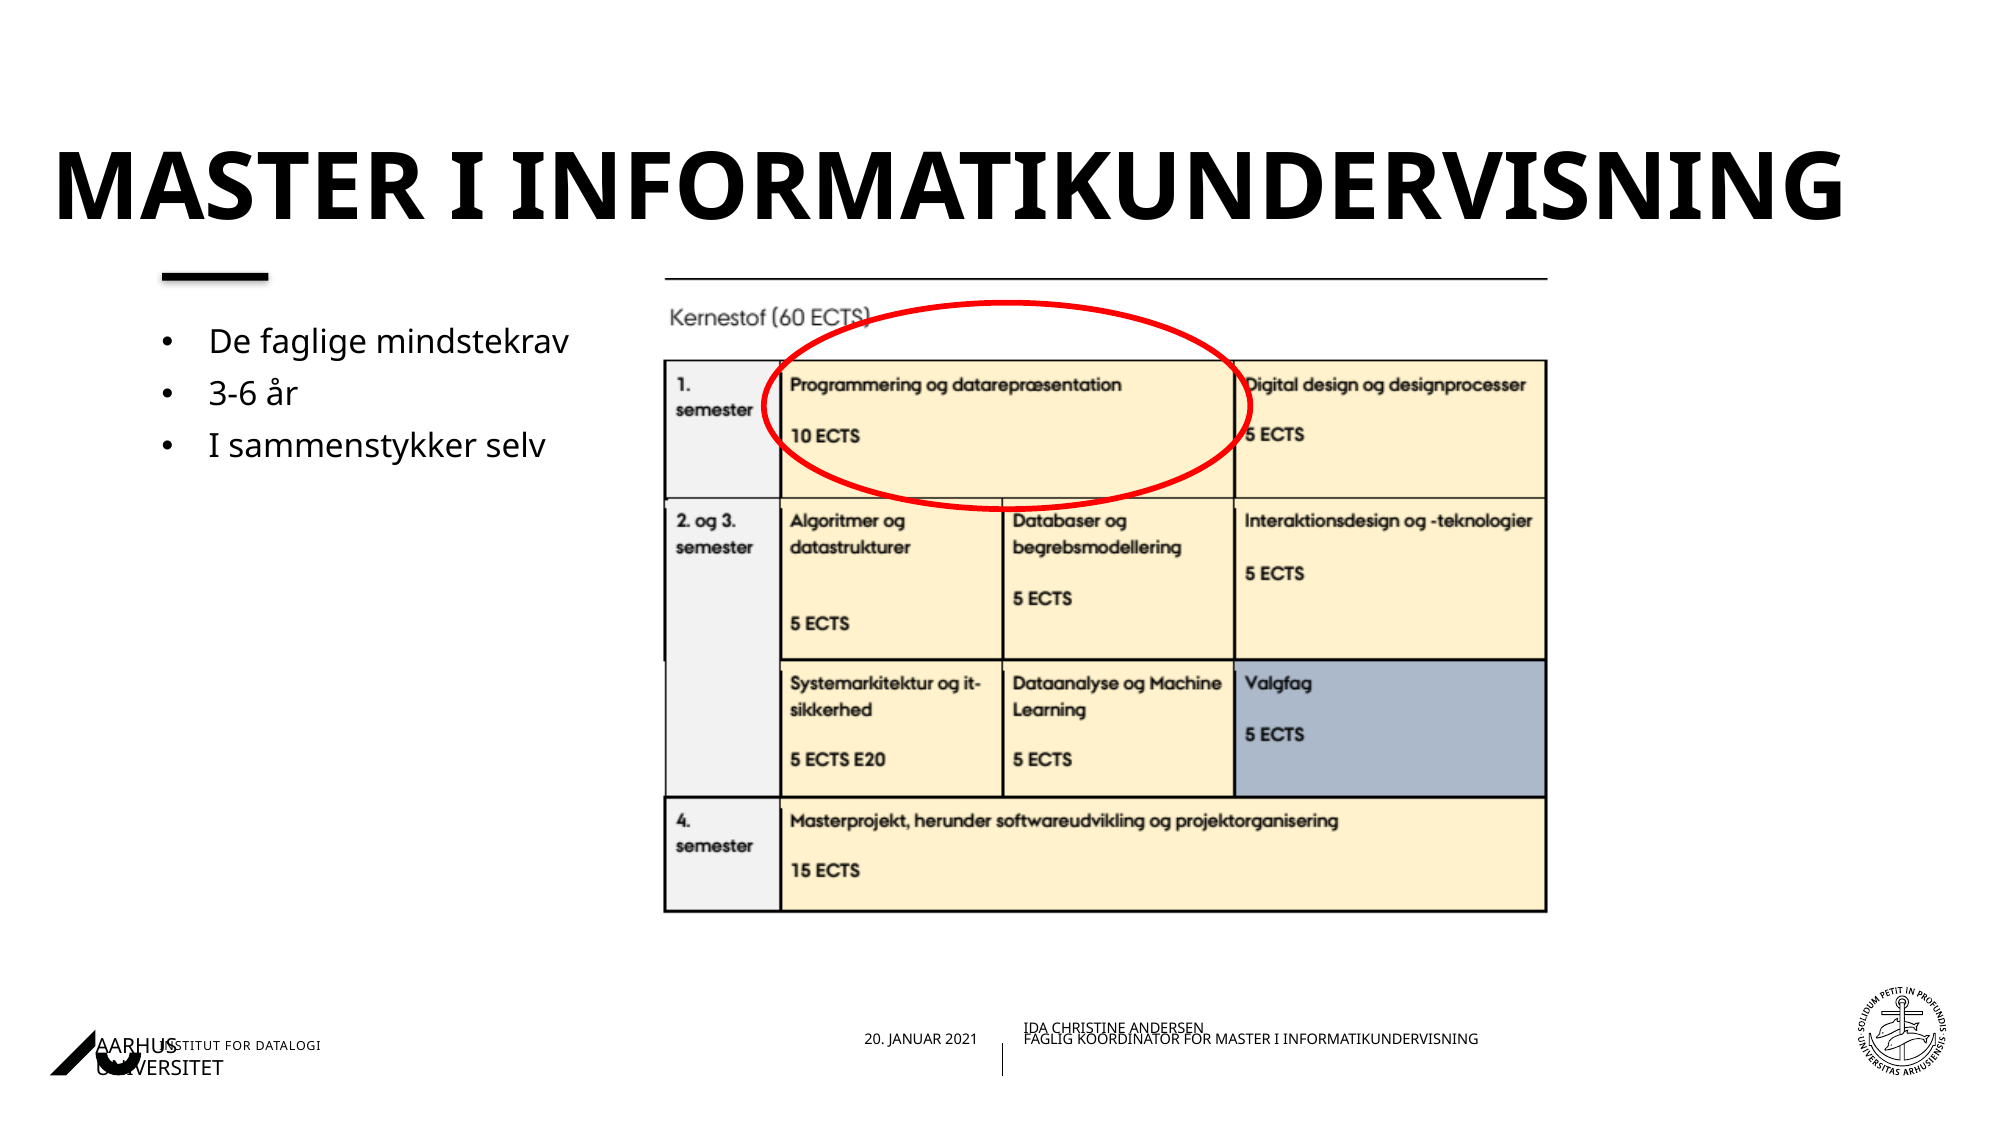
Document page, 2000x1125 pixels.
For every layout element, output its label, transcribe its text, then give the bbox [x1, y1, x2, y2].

title Master i informatikundervisning [51, 24, 1948, 240]
picture [515, 278, 1720, 926]
text_box De faglige mindstekrav 3-6 år I sammenstykker selv [161, 321, 1366, 968]
